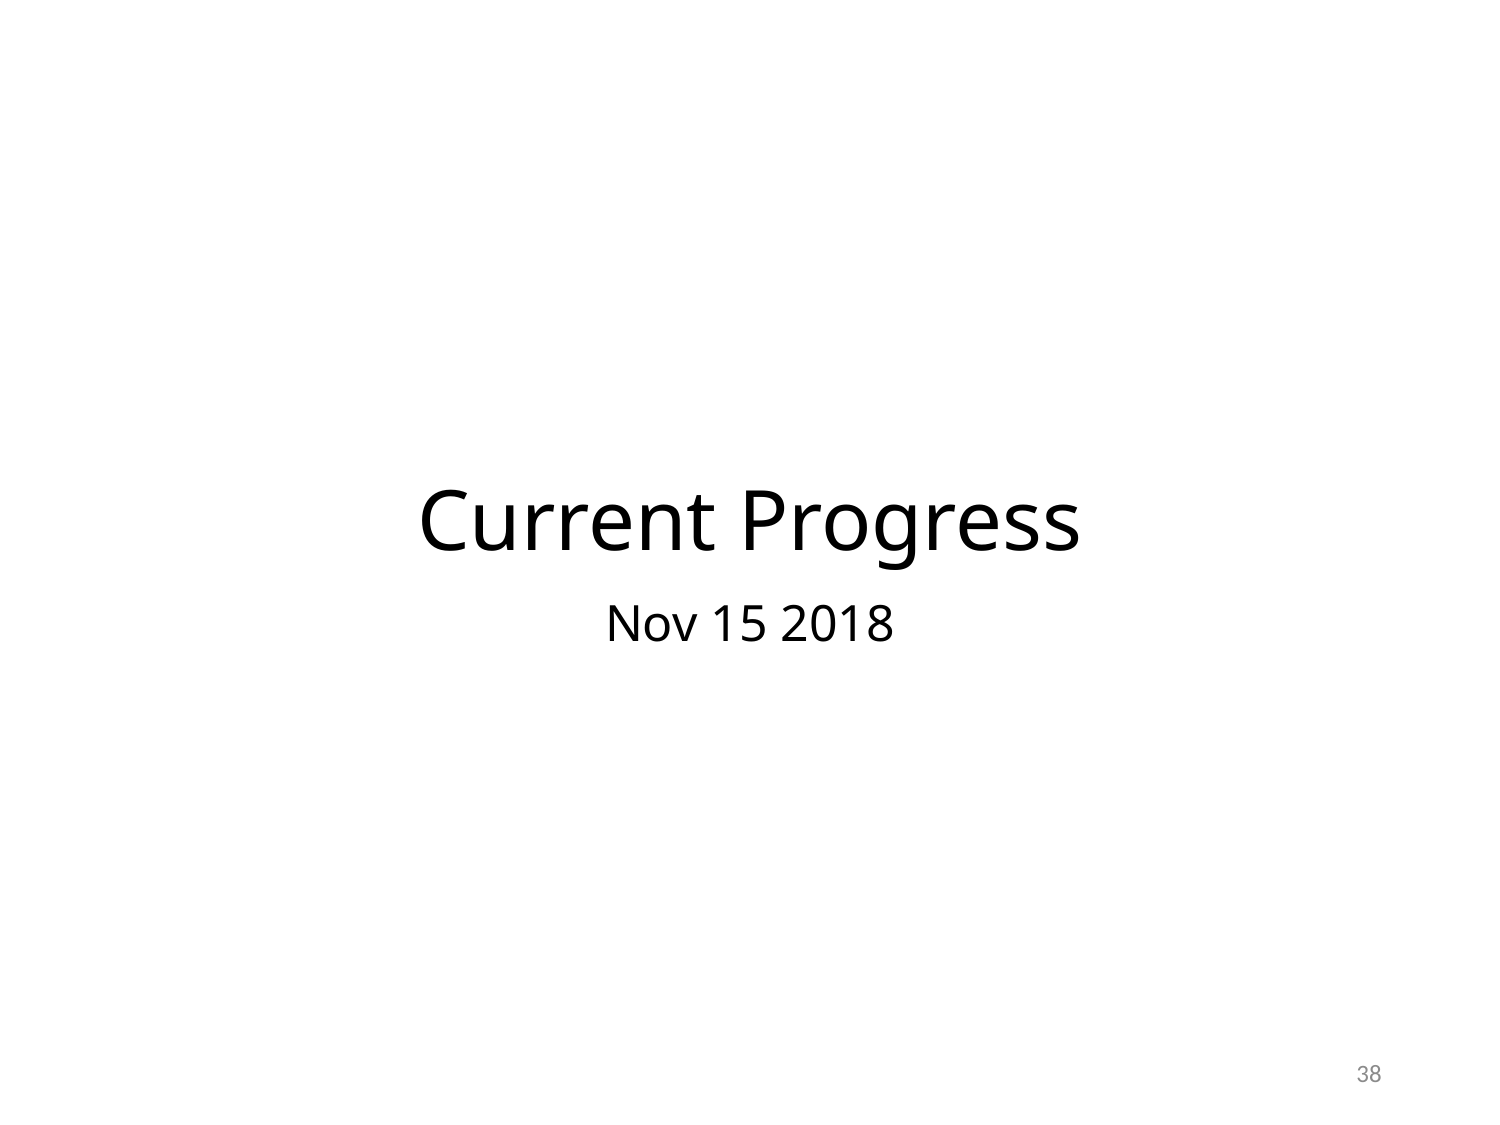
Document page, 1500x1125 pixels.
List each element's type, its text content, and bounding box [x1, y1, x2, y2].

slide_number 38 [1059, 1042, 1397, 1103]
title Current Progress [112, 184, 1388, 576]
subtitle Nov 15 2018 [187, 590, 1313, 863]
